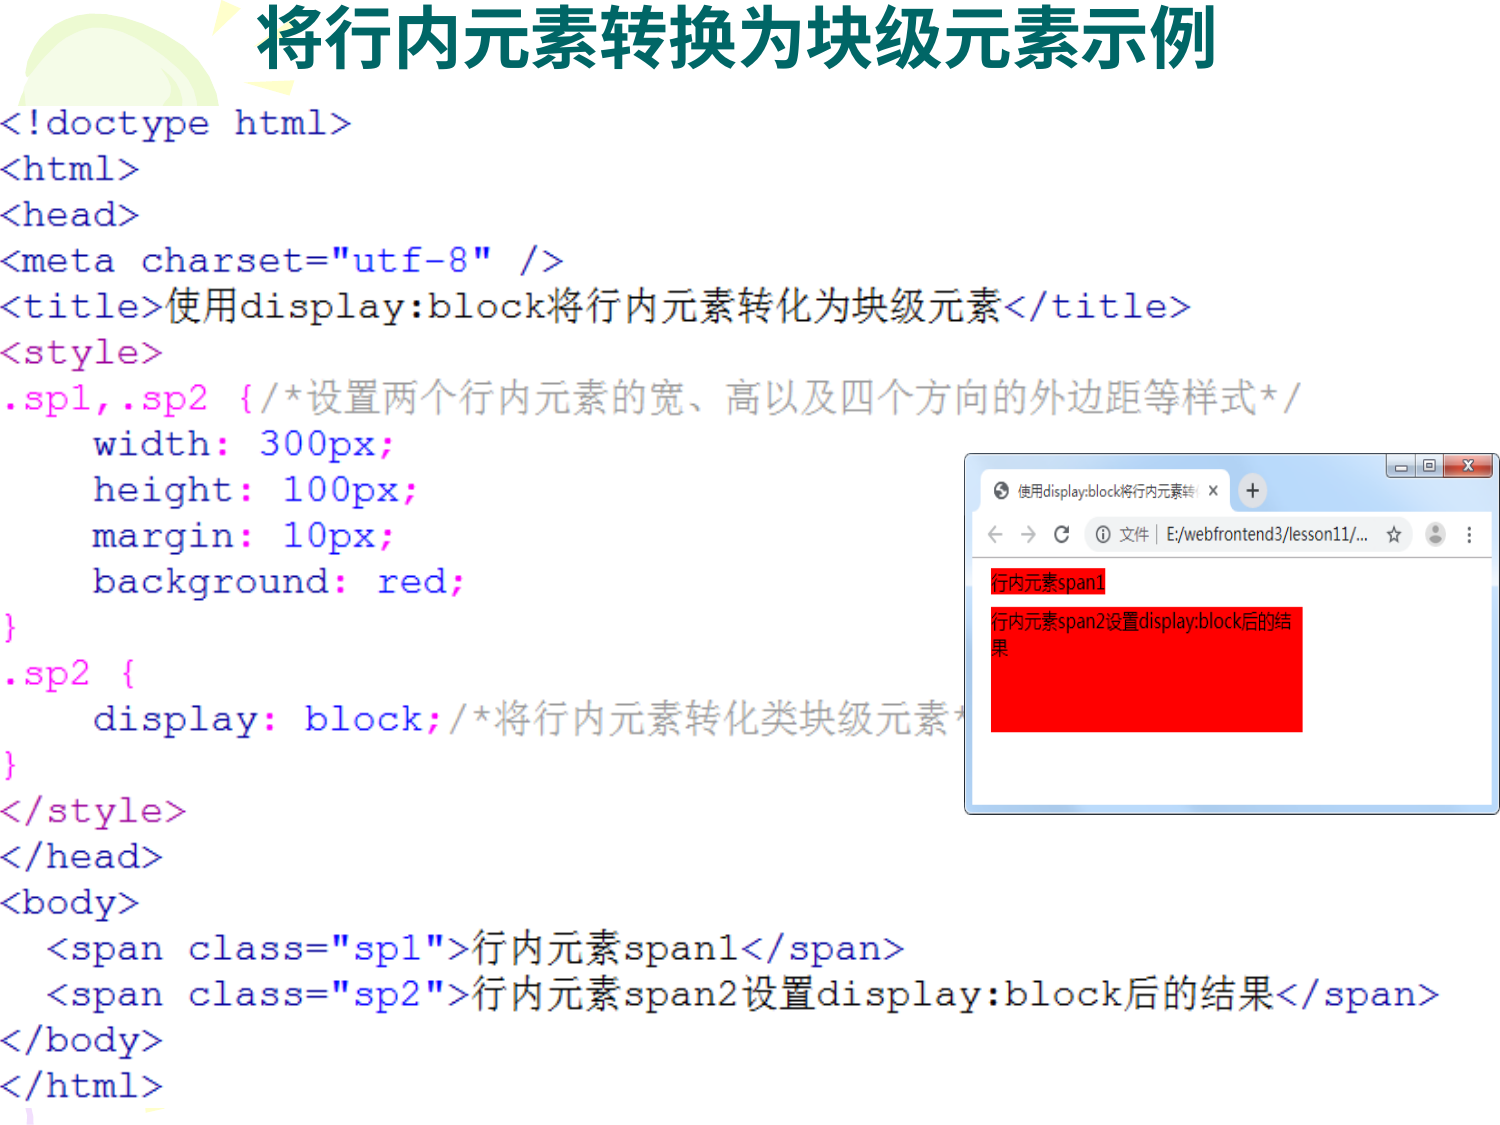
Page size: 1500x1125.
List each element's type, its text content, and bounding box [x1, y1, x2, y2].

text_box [0, 106, 1446, 1108]
picture [964, 453, 1500, 815]
title 将行内元素转换为块级元素示例 [61, 0, 1413, 87]
